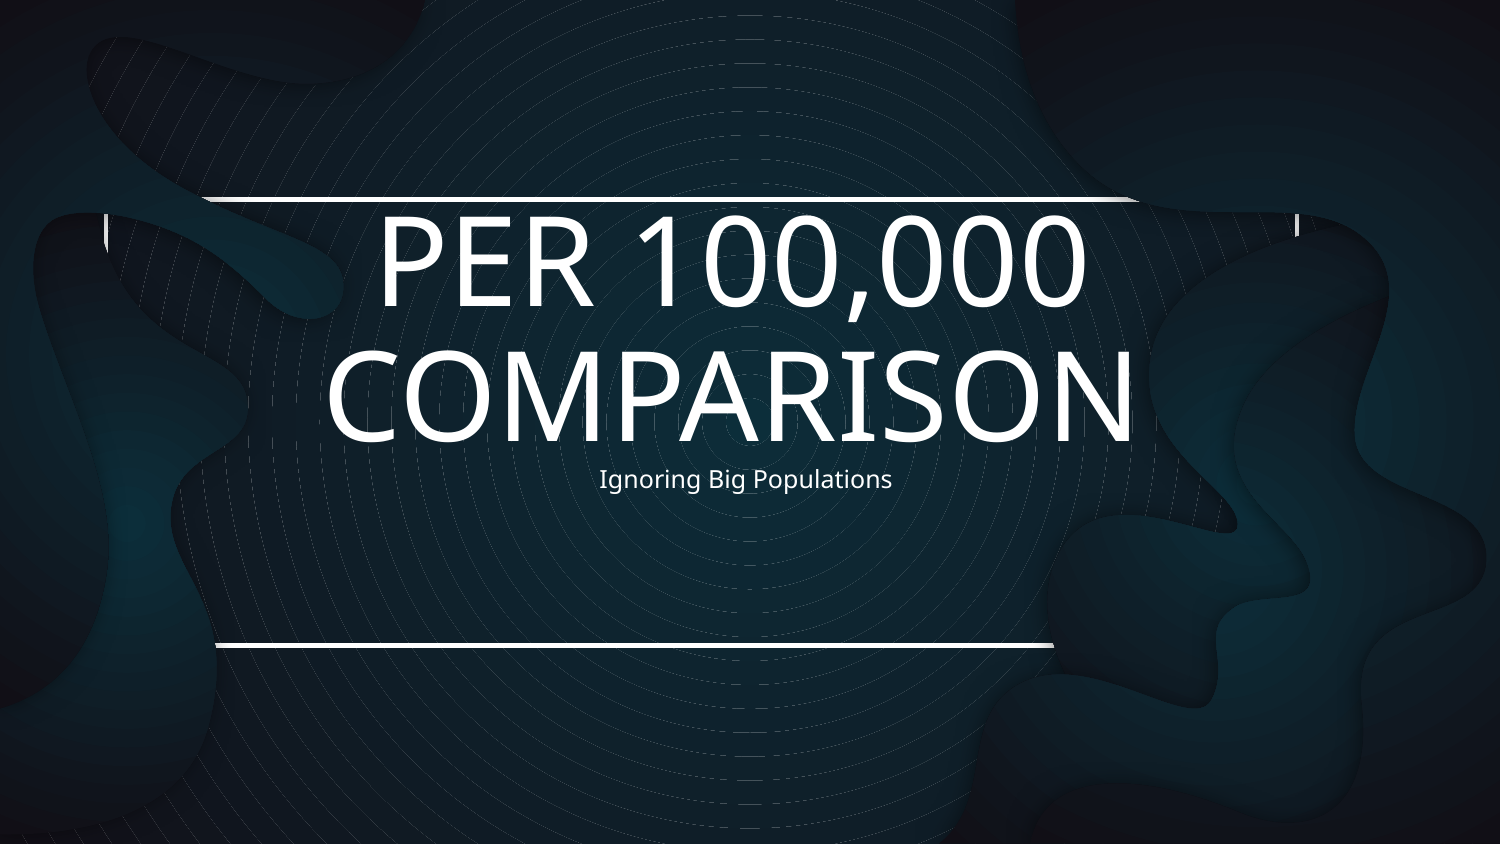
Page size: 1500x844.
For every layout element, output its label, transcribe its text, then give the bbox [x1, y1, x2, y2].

subtitle Ignoring Big Populations [506, 461, 987, 524]
title PER 100,000 COMPARISON [145, 270, 1319, 474]
